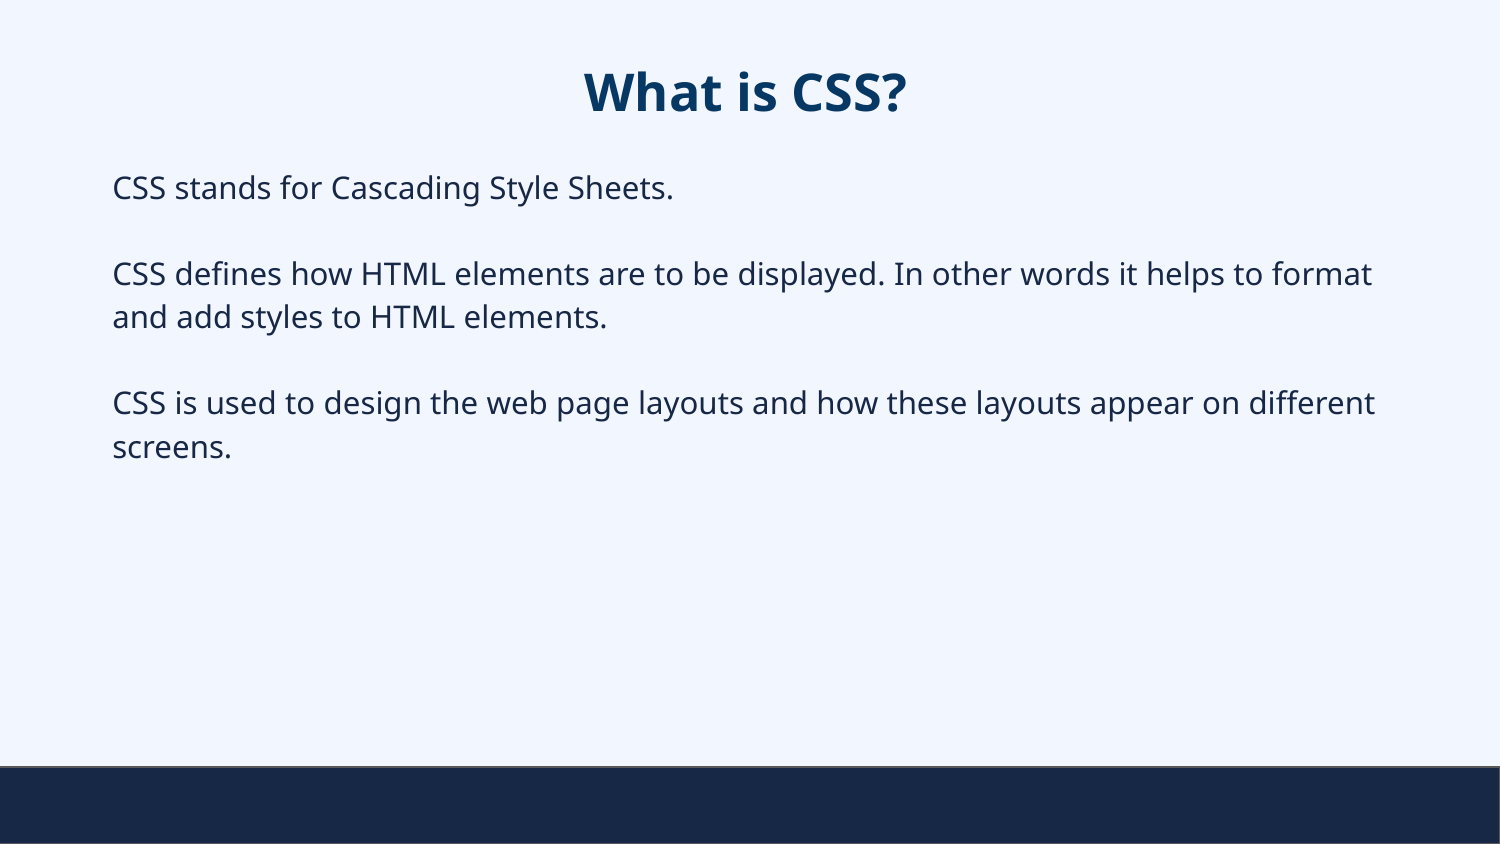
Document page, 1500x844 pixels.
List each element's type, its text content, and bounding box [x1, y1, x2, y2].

text_box CSS stands for Cascading Style Sheets. CSS defines how HTML elements are to be displayed. In other words it helps to format and add styles to HTML elements. CSS is used to design the web page layouts and how these layouts appear on different screens. [97, 147, 1397, 711]
title What is CSS? [29, 35, 1462, 148]
text_box [0, 767, 1500, 844]
